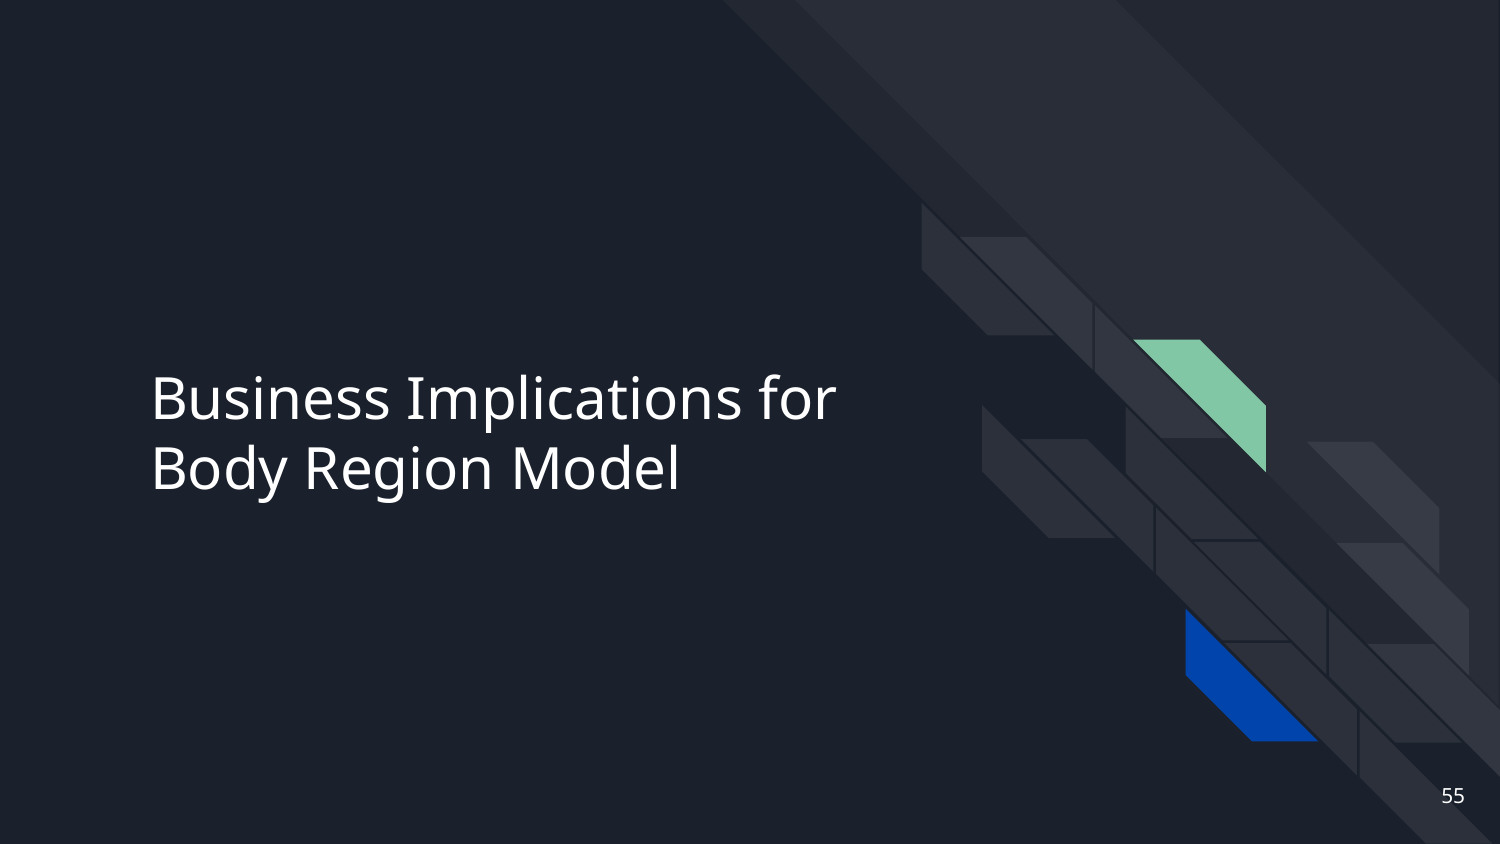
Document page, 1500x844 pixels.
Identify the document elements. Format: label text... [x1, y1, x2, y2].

slide_number 55 [1389, 764, 1480, 830]
title Business Implications for Body Region Model [135, 336, 888, 526]
